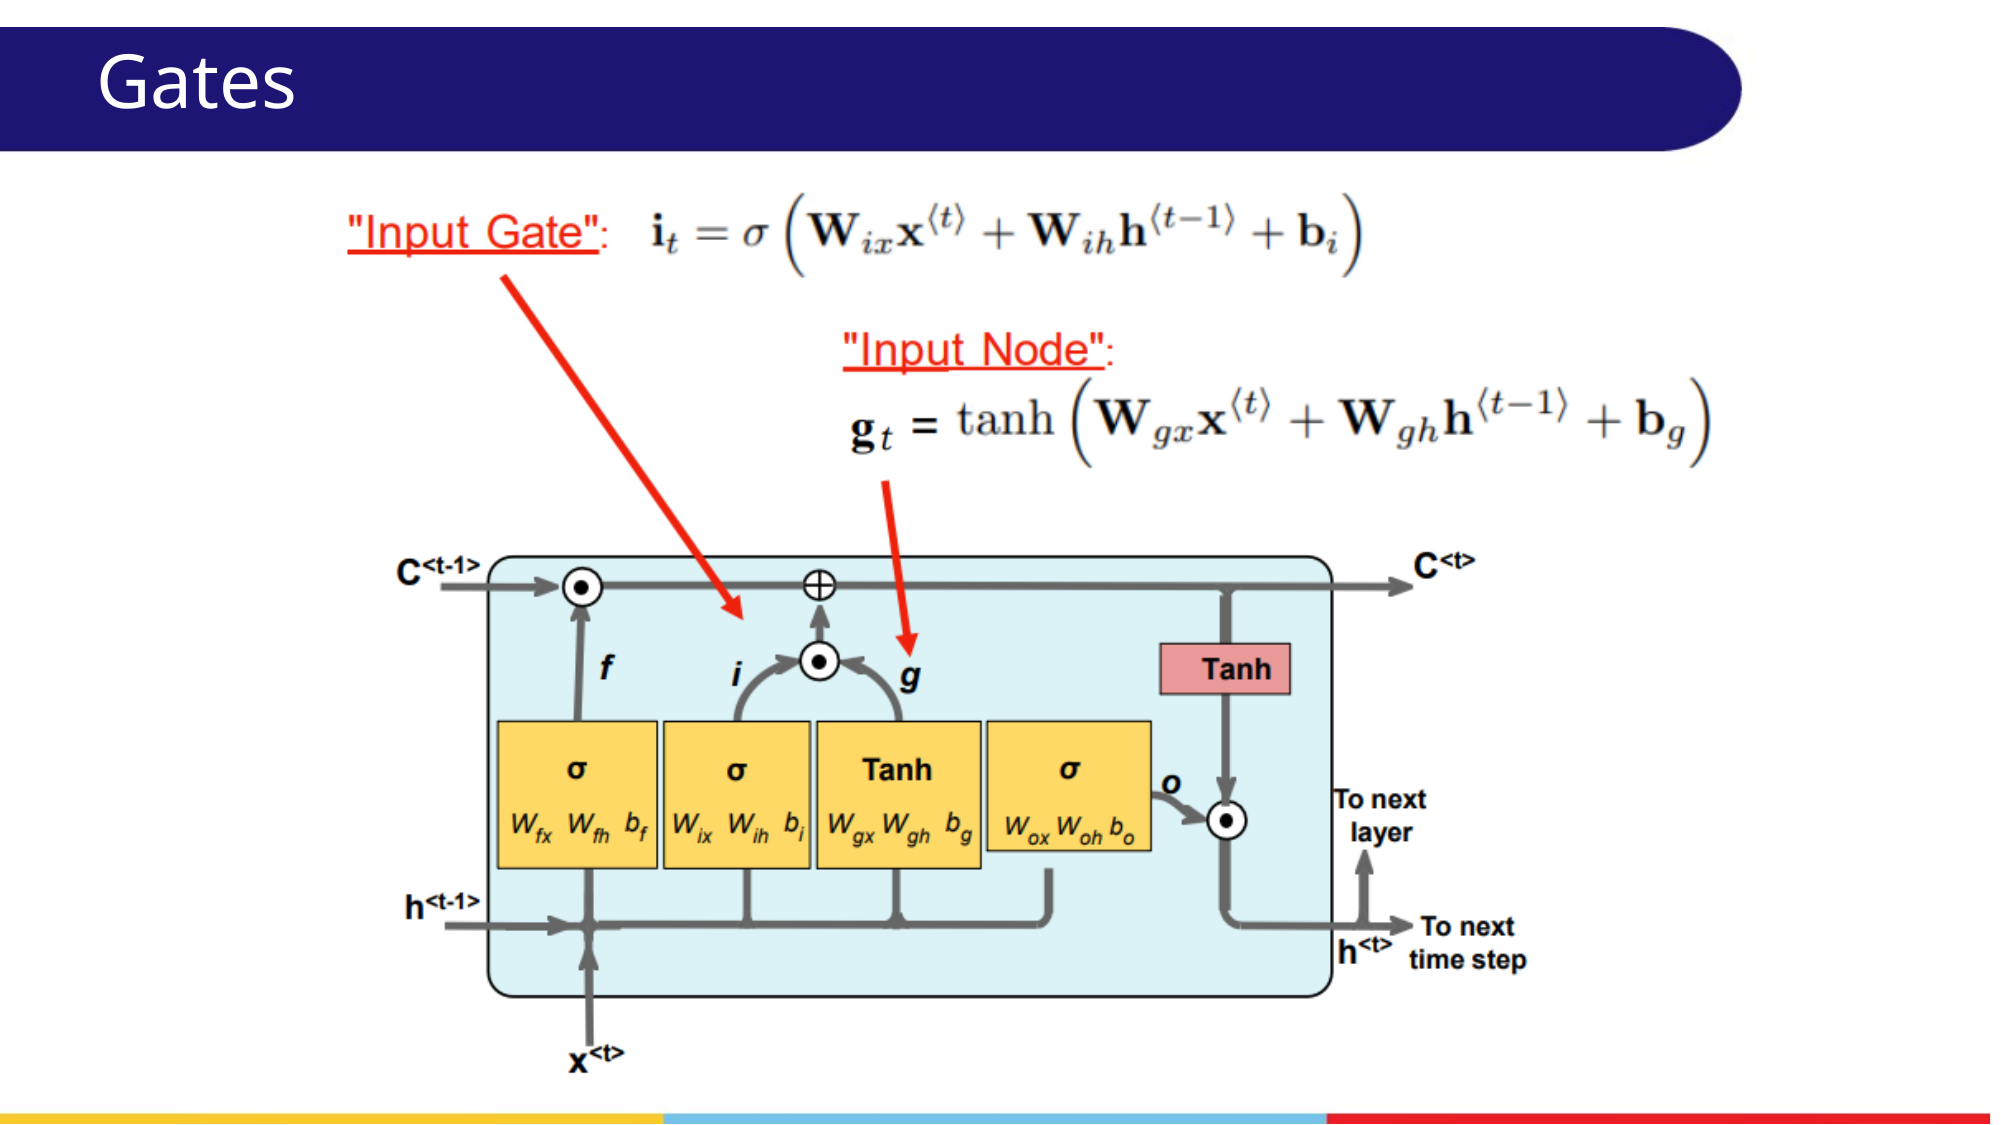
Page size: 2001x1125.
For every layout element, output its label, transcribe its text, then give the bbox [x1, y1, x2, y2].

picture [0, 27, 1991, 1124]
title Gates [95, 33, 1905, 124]
